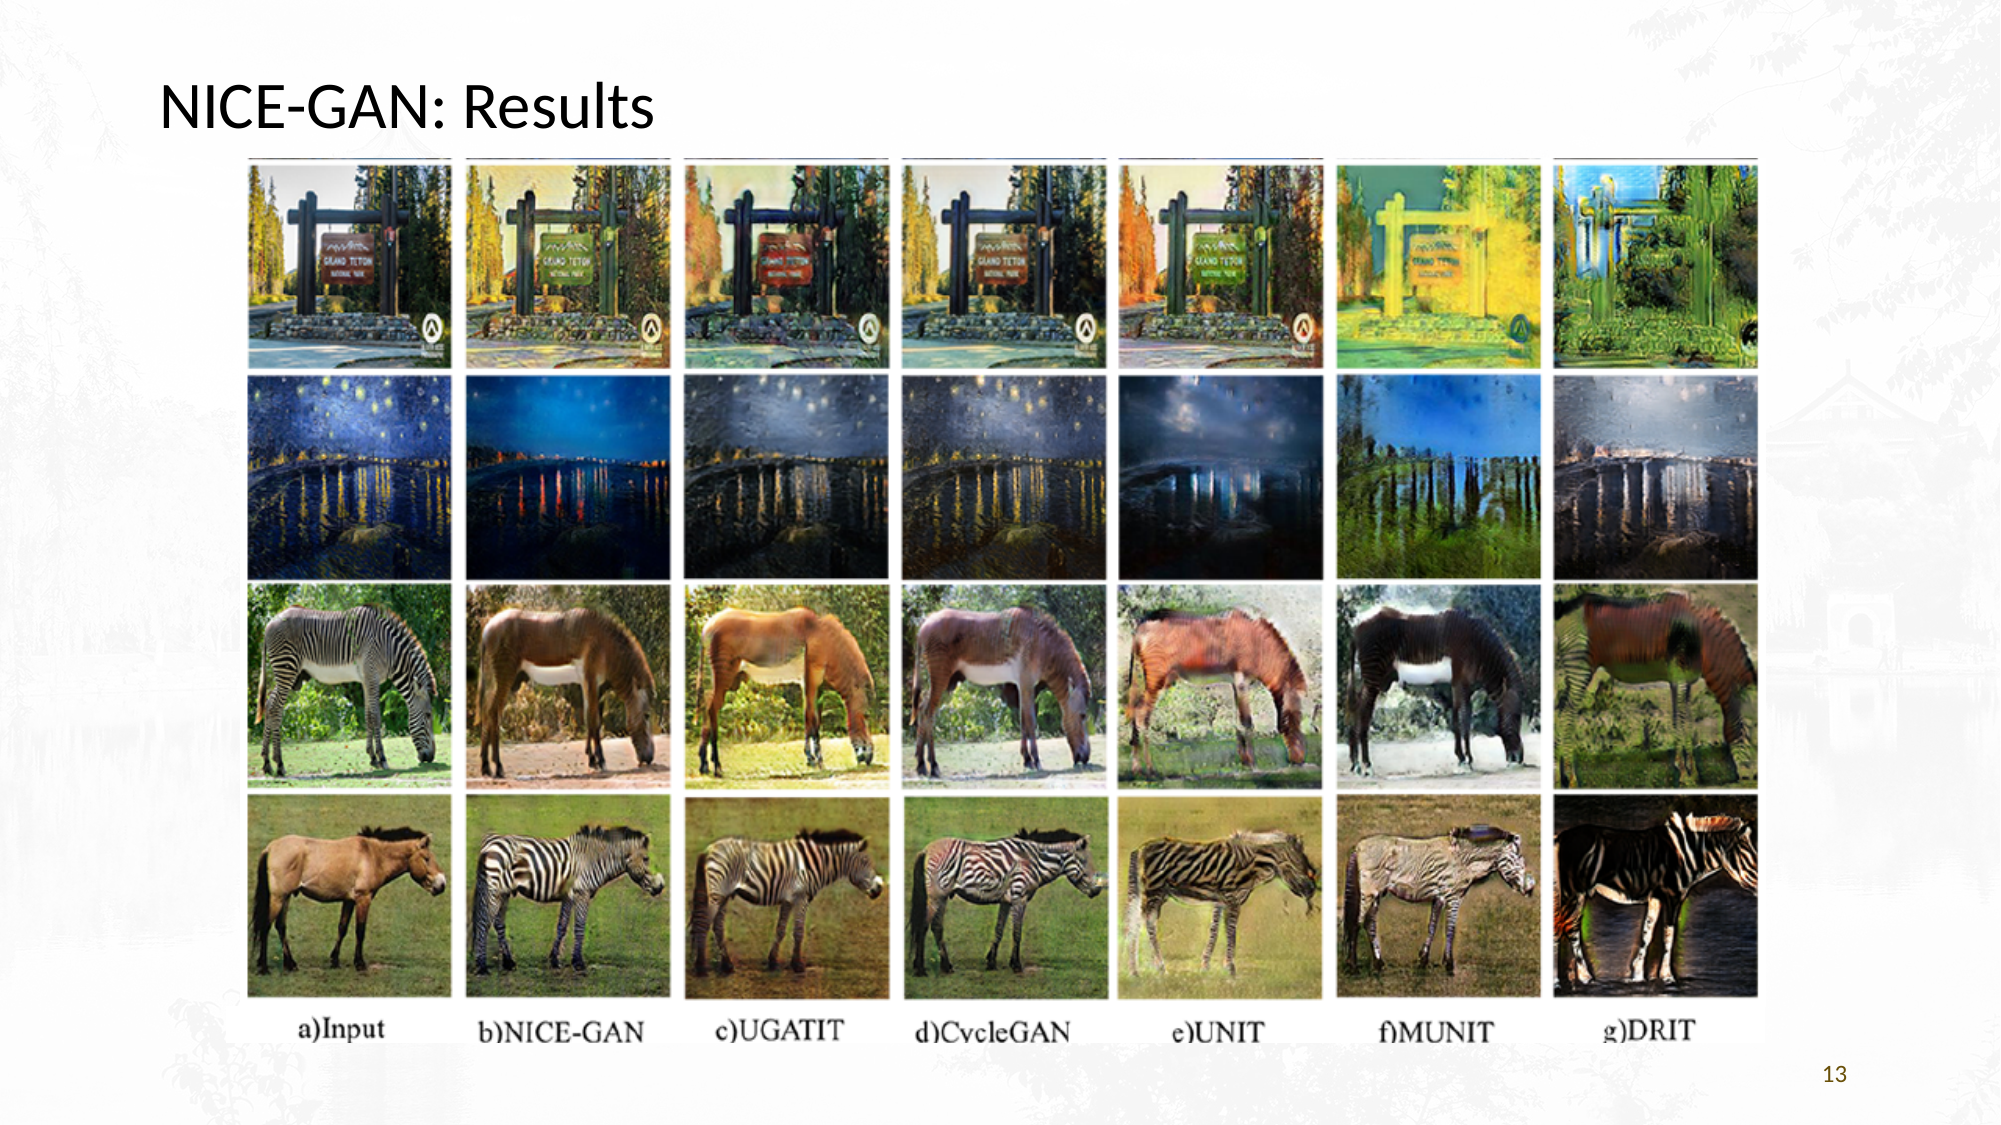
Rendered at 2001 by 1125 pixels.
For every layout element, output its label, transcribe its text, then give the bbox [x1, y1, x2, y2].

picture [0, 0, 2001, 1125]
text_box NICE-GAN: Results [144, 54, 1926, 150]
slide_number 13 [1412, 1042, 1863, 1103]
